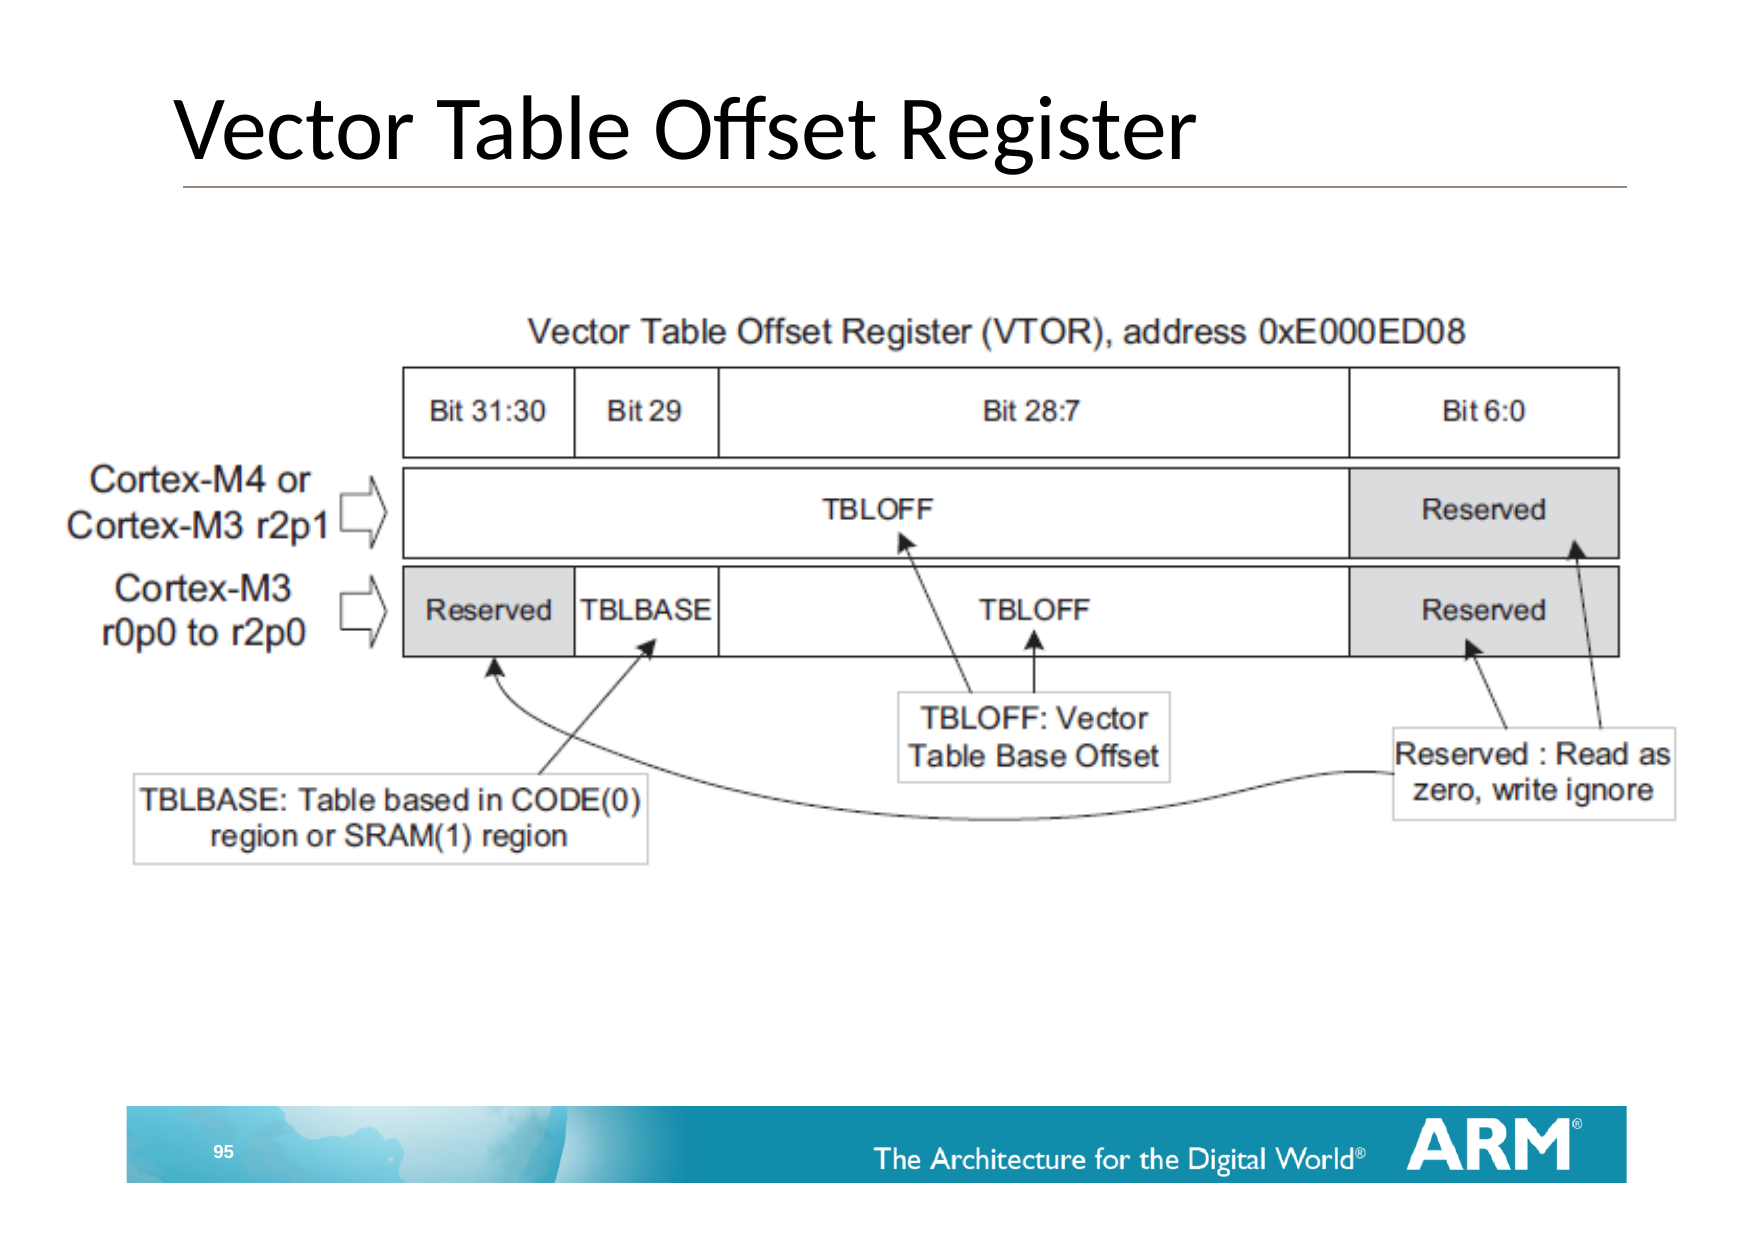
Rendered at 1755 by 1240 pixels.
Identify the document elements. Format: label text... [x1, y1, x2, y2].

title Vector Table Offset Register [173, 80, 1581, 172]
picture [126, 1106, 1627, 1183]
picture [52, 300, 1702, 872]
slide_number 95 [198, 1139, 287, 1187]
